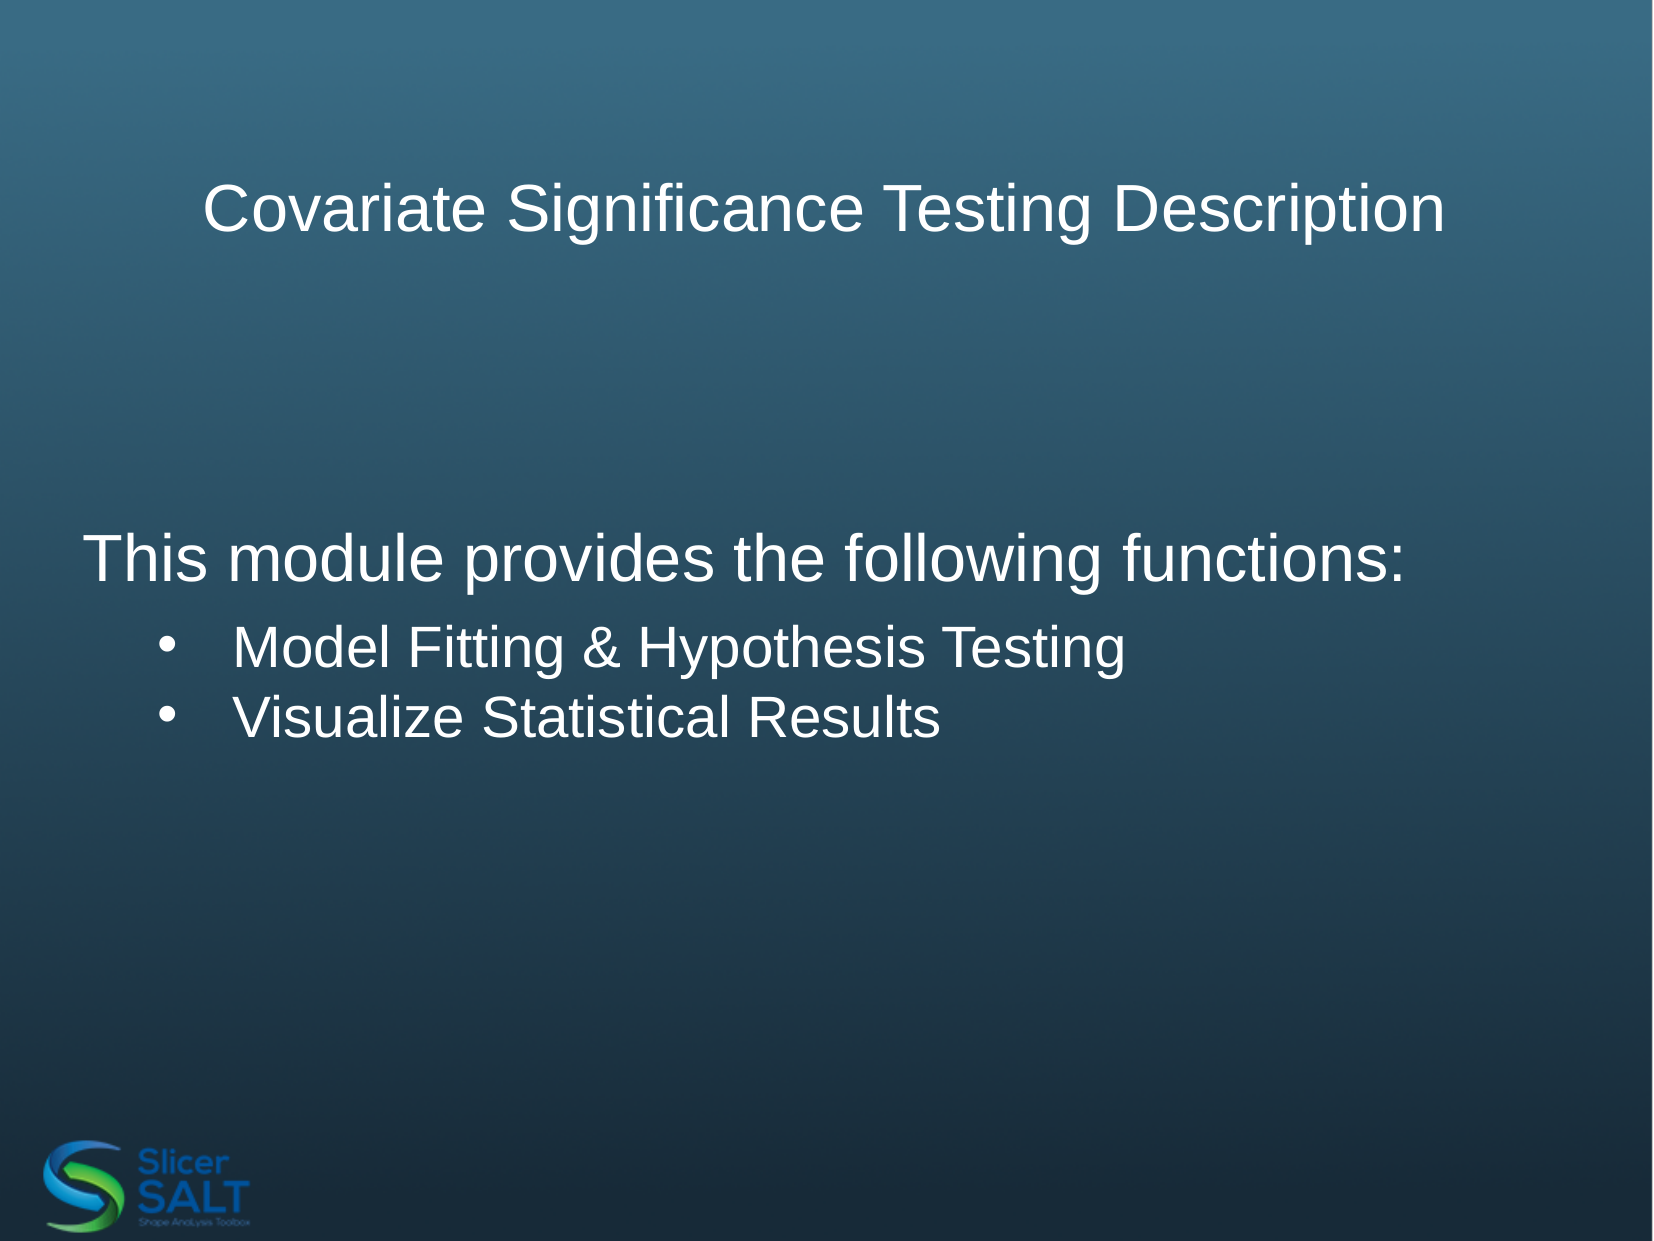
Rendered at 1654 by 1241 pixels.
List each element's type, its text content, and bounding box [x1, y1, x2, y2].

text_box This module provides the following functions: Model Fitting & Hypothesis Testing Visualize Statistical Results [82, 410, 1571, 863]
picture [0, 0, 1654, 1241]
text_box Covariate Significance Testing Description [80, 106, 1569, 314]
